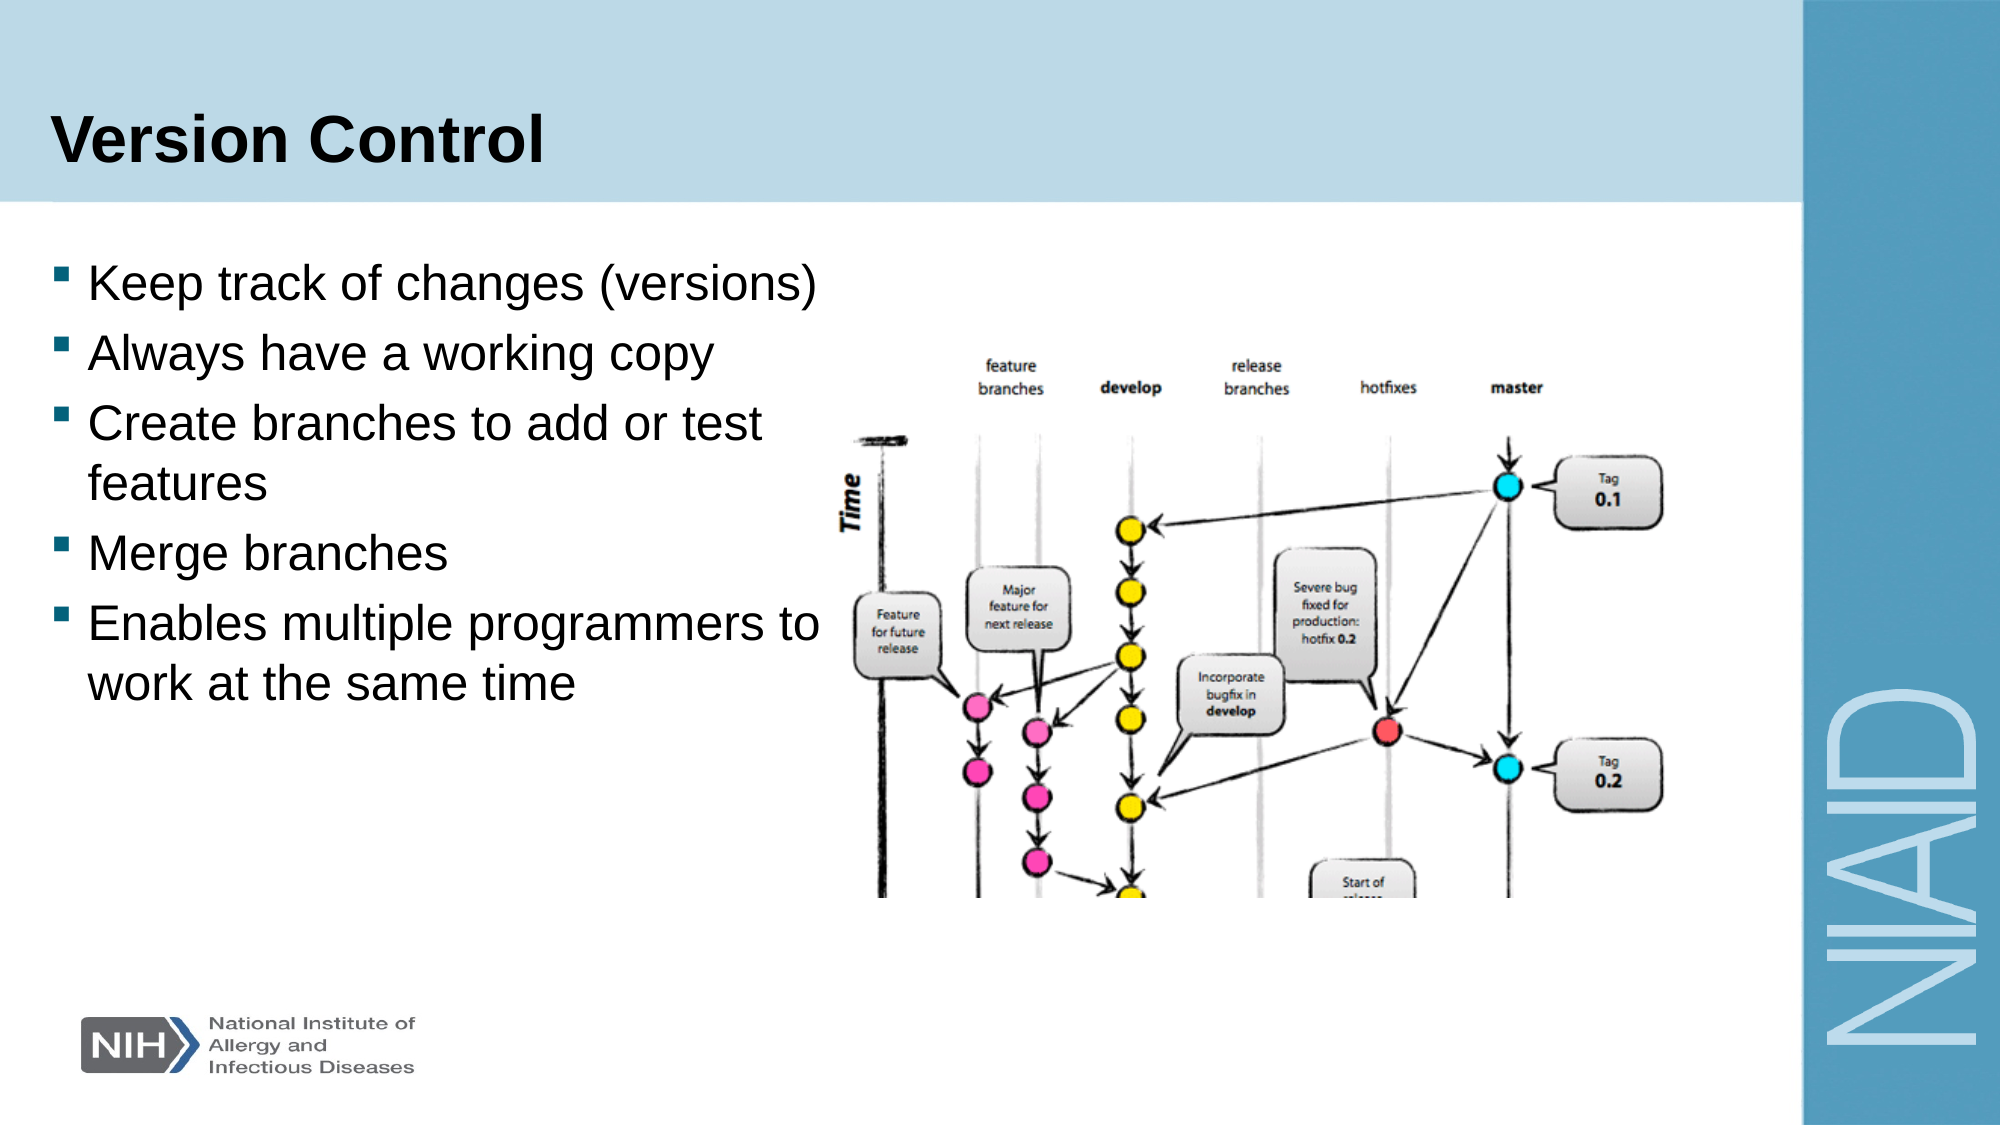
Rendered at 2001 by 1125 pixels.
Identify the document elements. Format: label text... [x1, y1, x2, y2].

title Version Control [50, 25, 1700, 176]
list Keep track of changes (versions) Always have a working copy Create branches to add or test features Merge branches Enables multiple programmers to work at the same time [50, 250, 850, 975]
picture [0, 0, 2000, 1125]
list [834, 354, 1665, 898]
